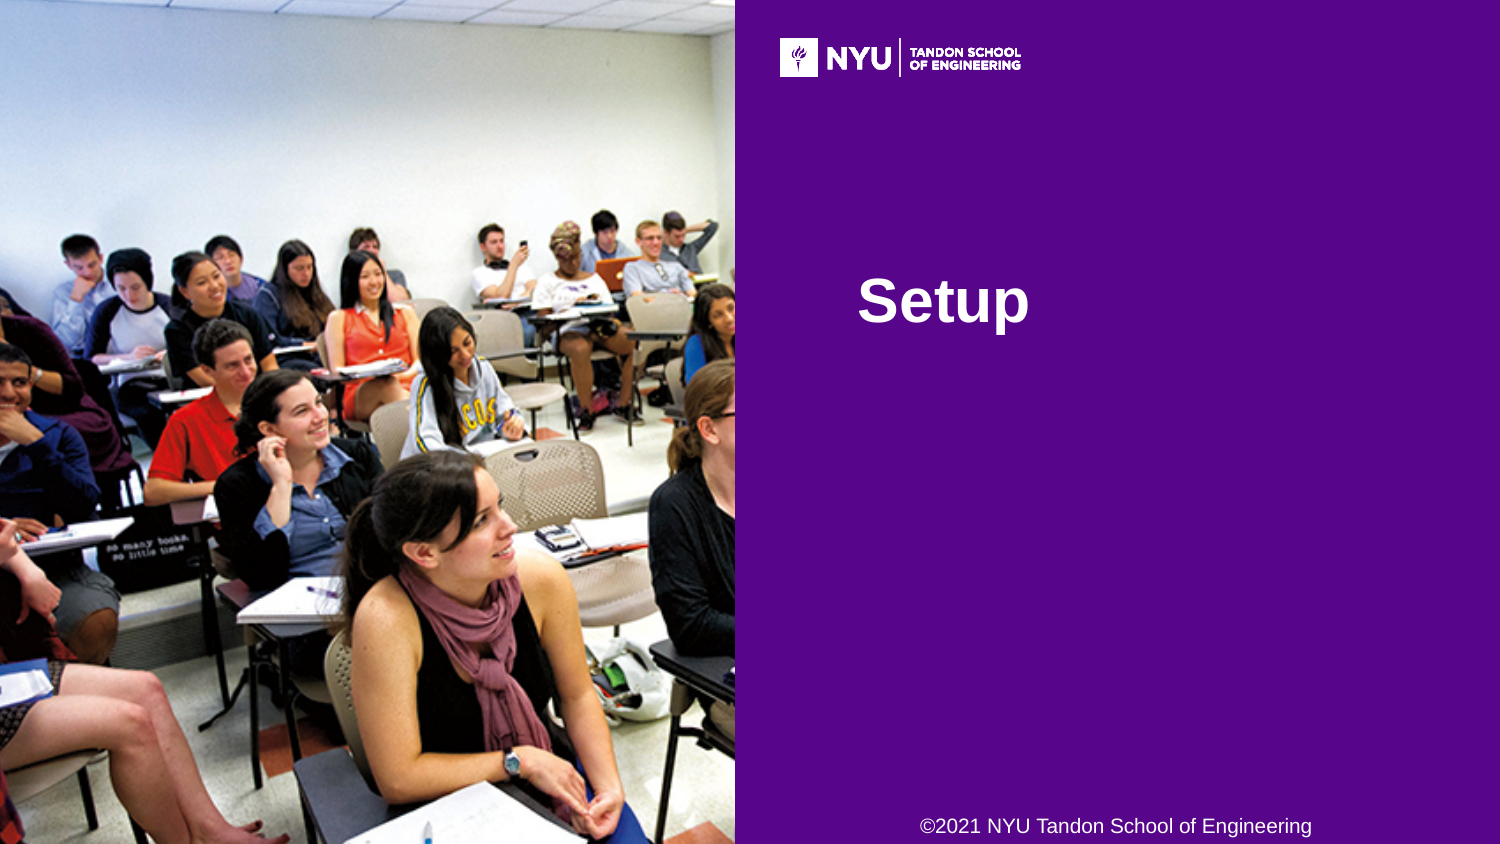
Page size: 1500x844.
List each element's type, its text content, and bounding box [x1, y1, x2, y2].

picture [0, 0, 736, 844]
picture [780, 38, 1021, 77]
list Setup [819, 259, 1433, 774]
